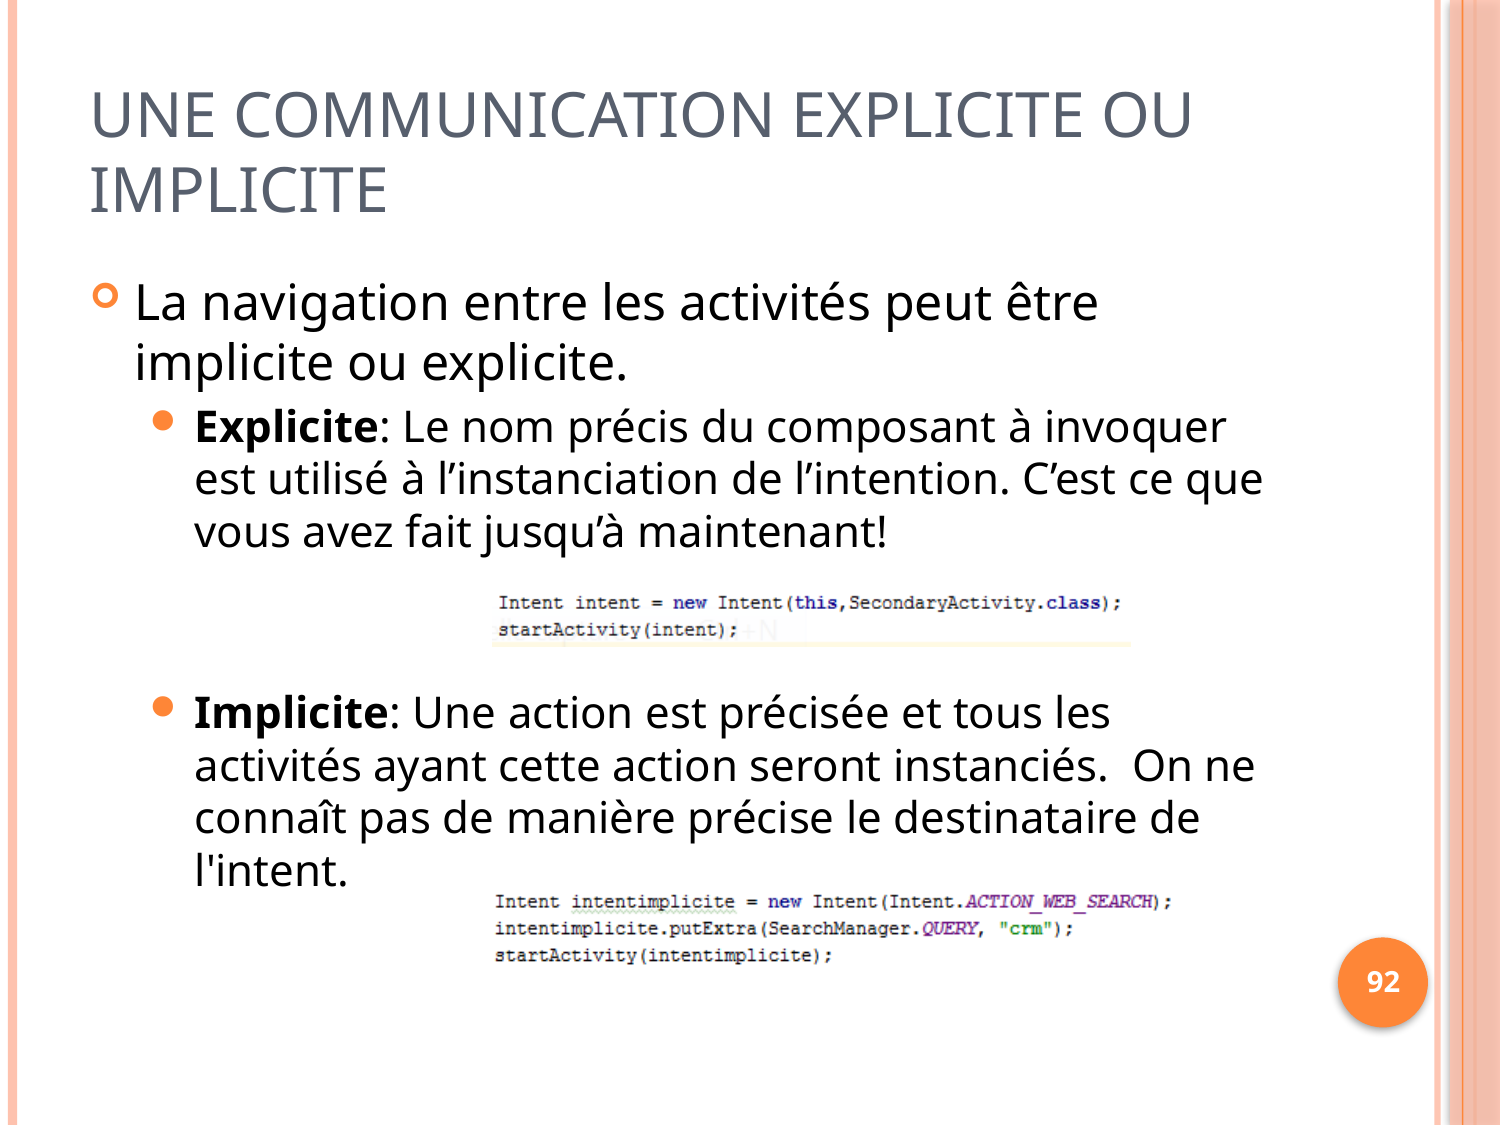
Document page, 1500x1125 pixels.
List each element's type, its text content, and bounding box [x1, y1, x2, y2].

list La navigation entre les activités peut être implicite ou explicite. Explicite: Le nom précis du composant à invoquer est utilisé à l’instanciation de l’intention. C’est ce que vous avez fait jusqu’à maintenant! Implicite: Une action est précisée et tous les activités ayant cette action seront instanciés. On ne connaît pas de manière précise le destinataire de l'intent. [75, 262, 1300, 1062]
slide_number 92 [1333, 940, 1434, 1027]
picture [489, 880, 1177, 971]
title Une communication explicite ou implicite [75, 45, 1300, 233]
picture [492, 590, 1131, 648]
